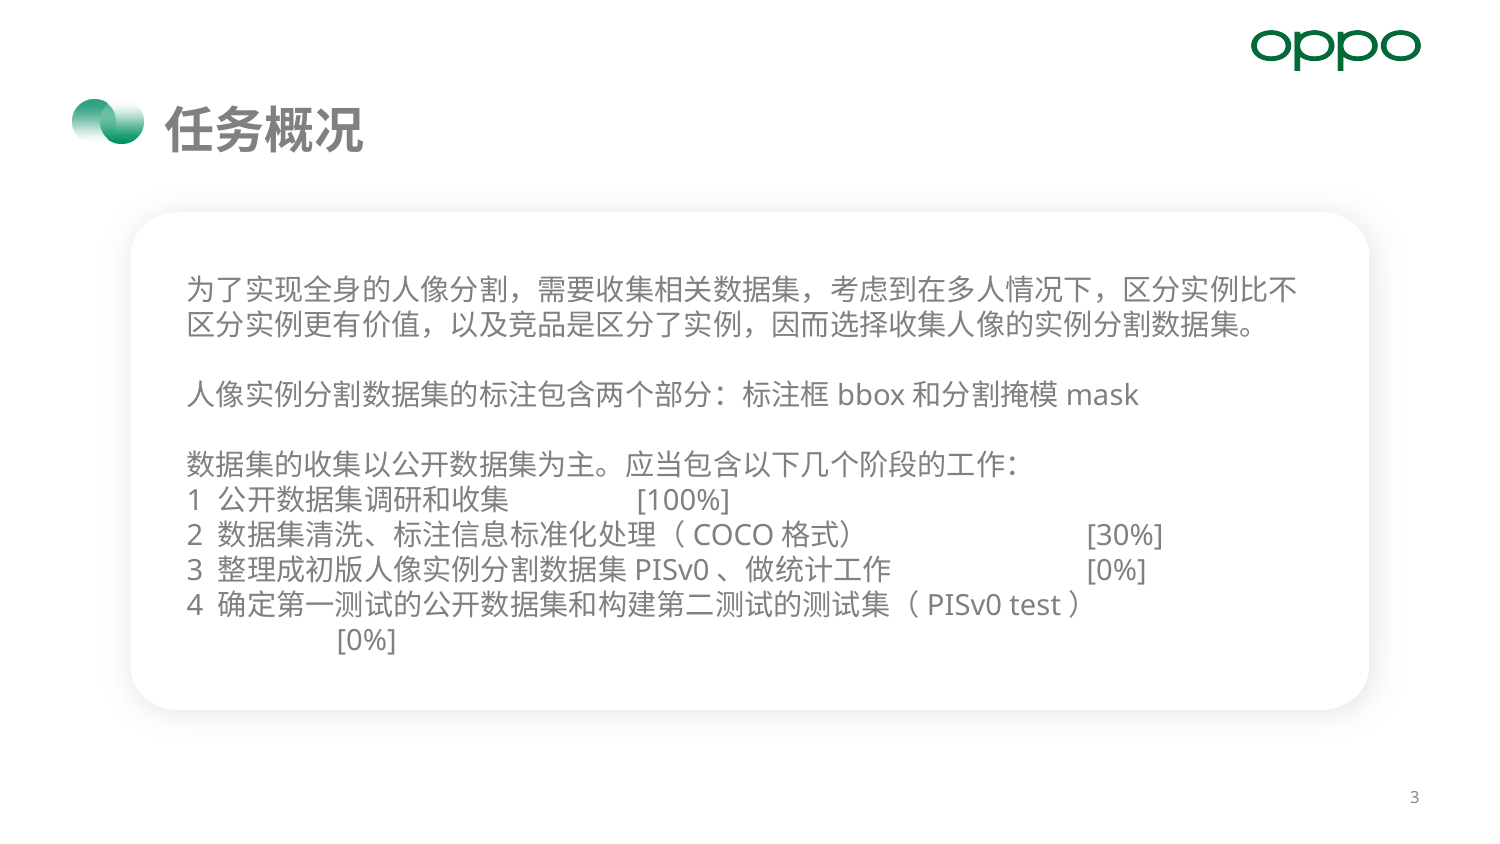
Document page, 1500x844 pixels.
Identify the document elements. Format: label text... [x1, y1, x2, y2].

picture [68, 96, 147, 148]
text_box 任务概况 [149, 98, 1117, 149]
picture [1251, 30, 1421, 71]
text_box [87, 171, 1420, 756]
